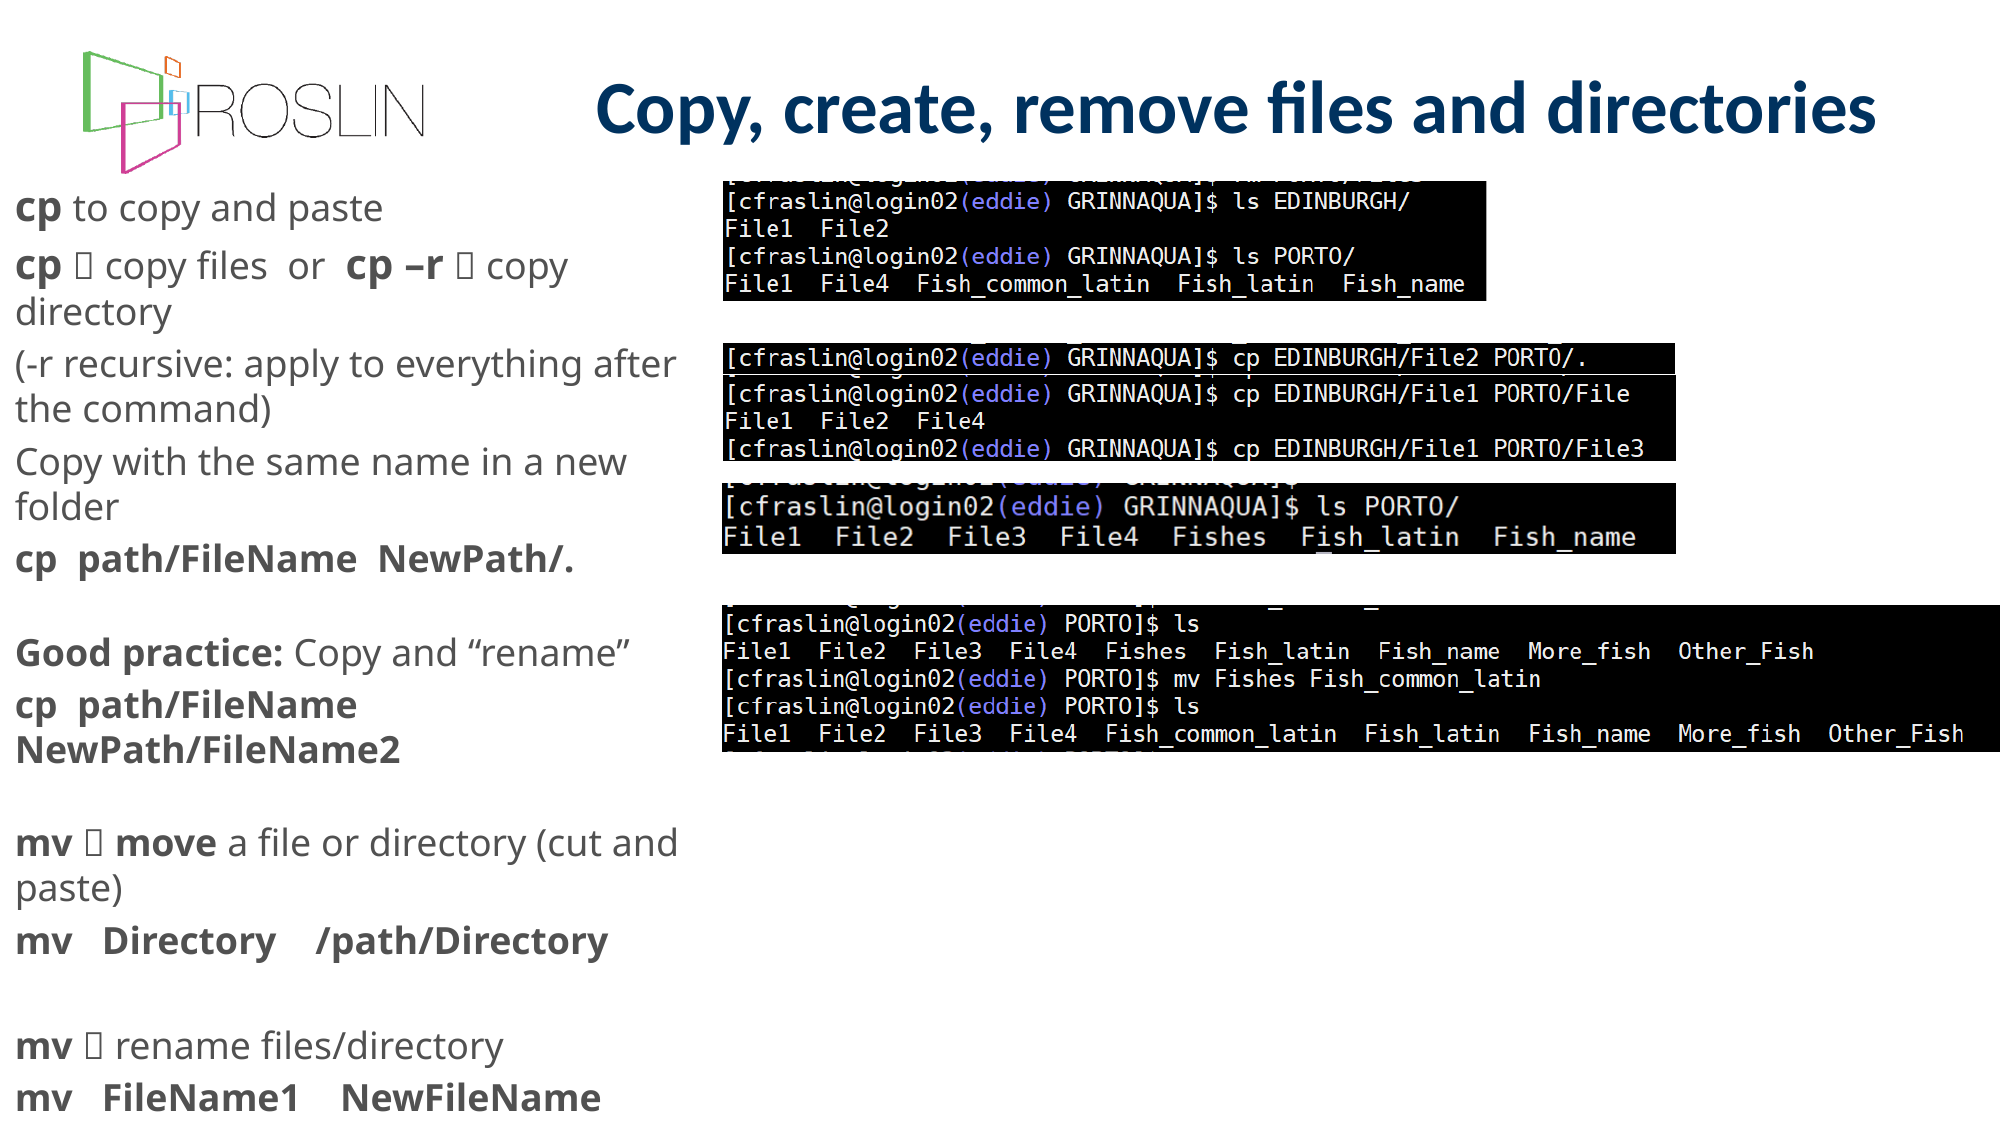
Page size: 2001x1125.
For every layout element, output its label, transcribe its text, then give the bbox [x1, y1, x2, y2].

picture [722, 181, 1487, 301]
picture [722, 342, 1677, 461]
picture [722, 604, 2000, 752]
picture [83, 51, 427, 171]
picture [722, 483, 1677, 554]
title Copy, create, remove files and directories [491, 50, 1984, 157]
list cp to copy and paste cp  copy files or cp –r  copy directory (-r recursive: apply to everything after the command) Copy with the same name in a new folder cp path/FileName NewPath/. Good practice: Copy and “rename” cp path/FileName NewPath/FileName2 mv  move a file or directory (cut and paste) mv Directory /path/Directory mv  rename files/directory mv FileName1 NewFileName [0, 171, 739, 1125]
